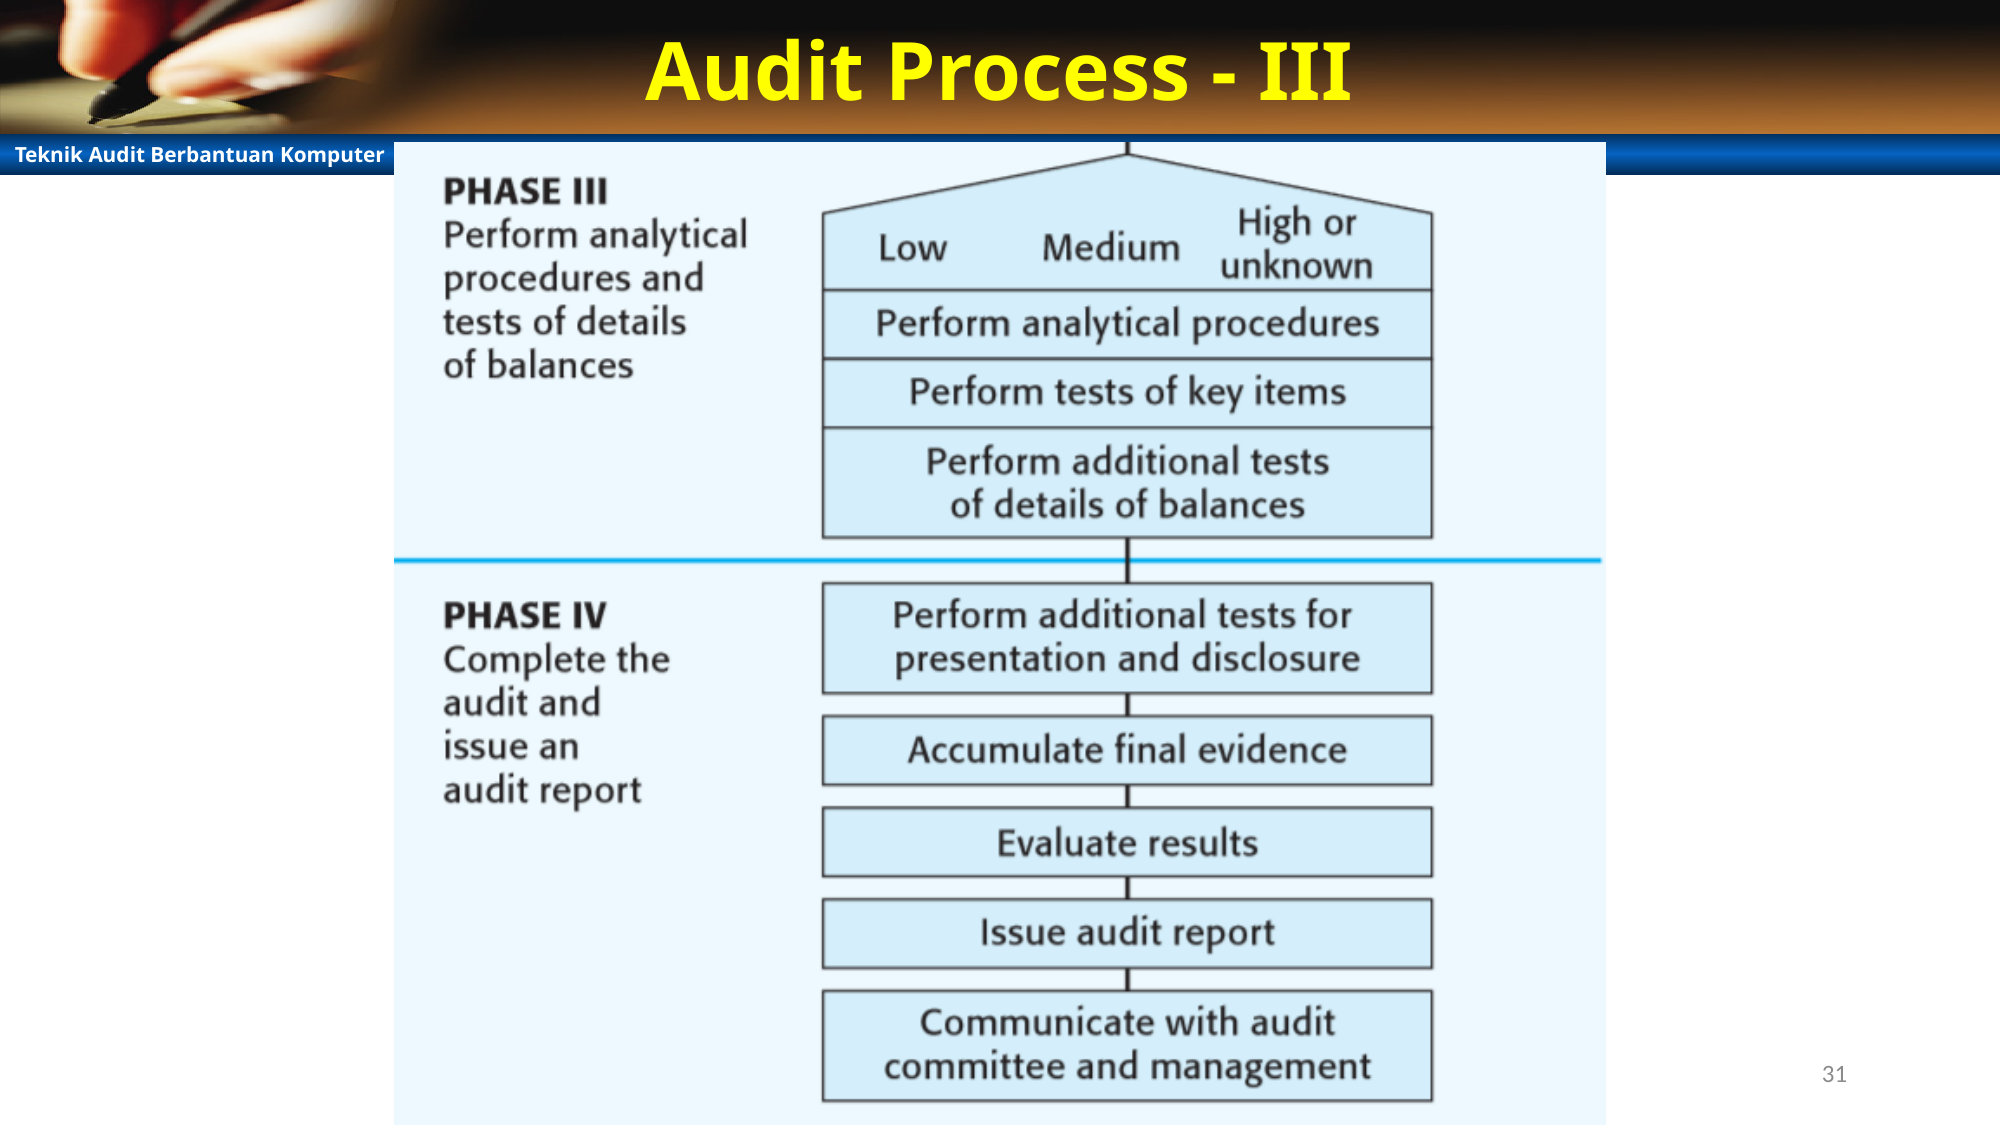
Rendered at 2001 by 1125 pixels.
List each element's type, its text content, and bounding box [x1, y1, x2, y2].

picture [394, 142, 1606, 1125]
picture [0, 0, 2000, 134]
slide_number 31 [1606, 1042, 1863, 1103]
title Audit Process - III [137, 23, 1863, 126]
